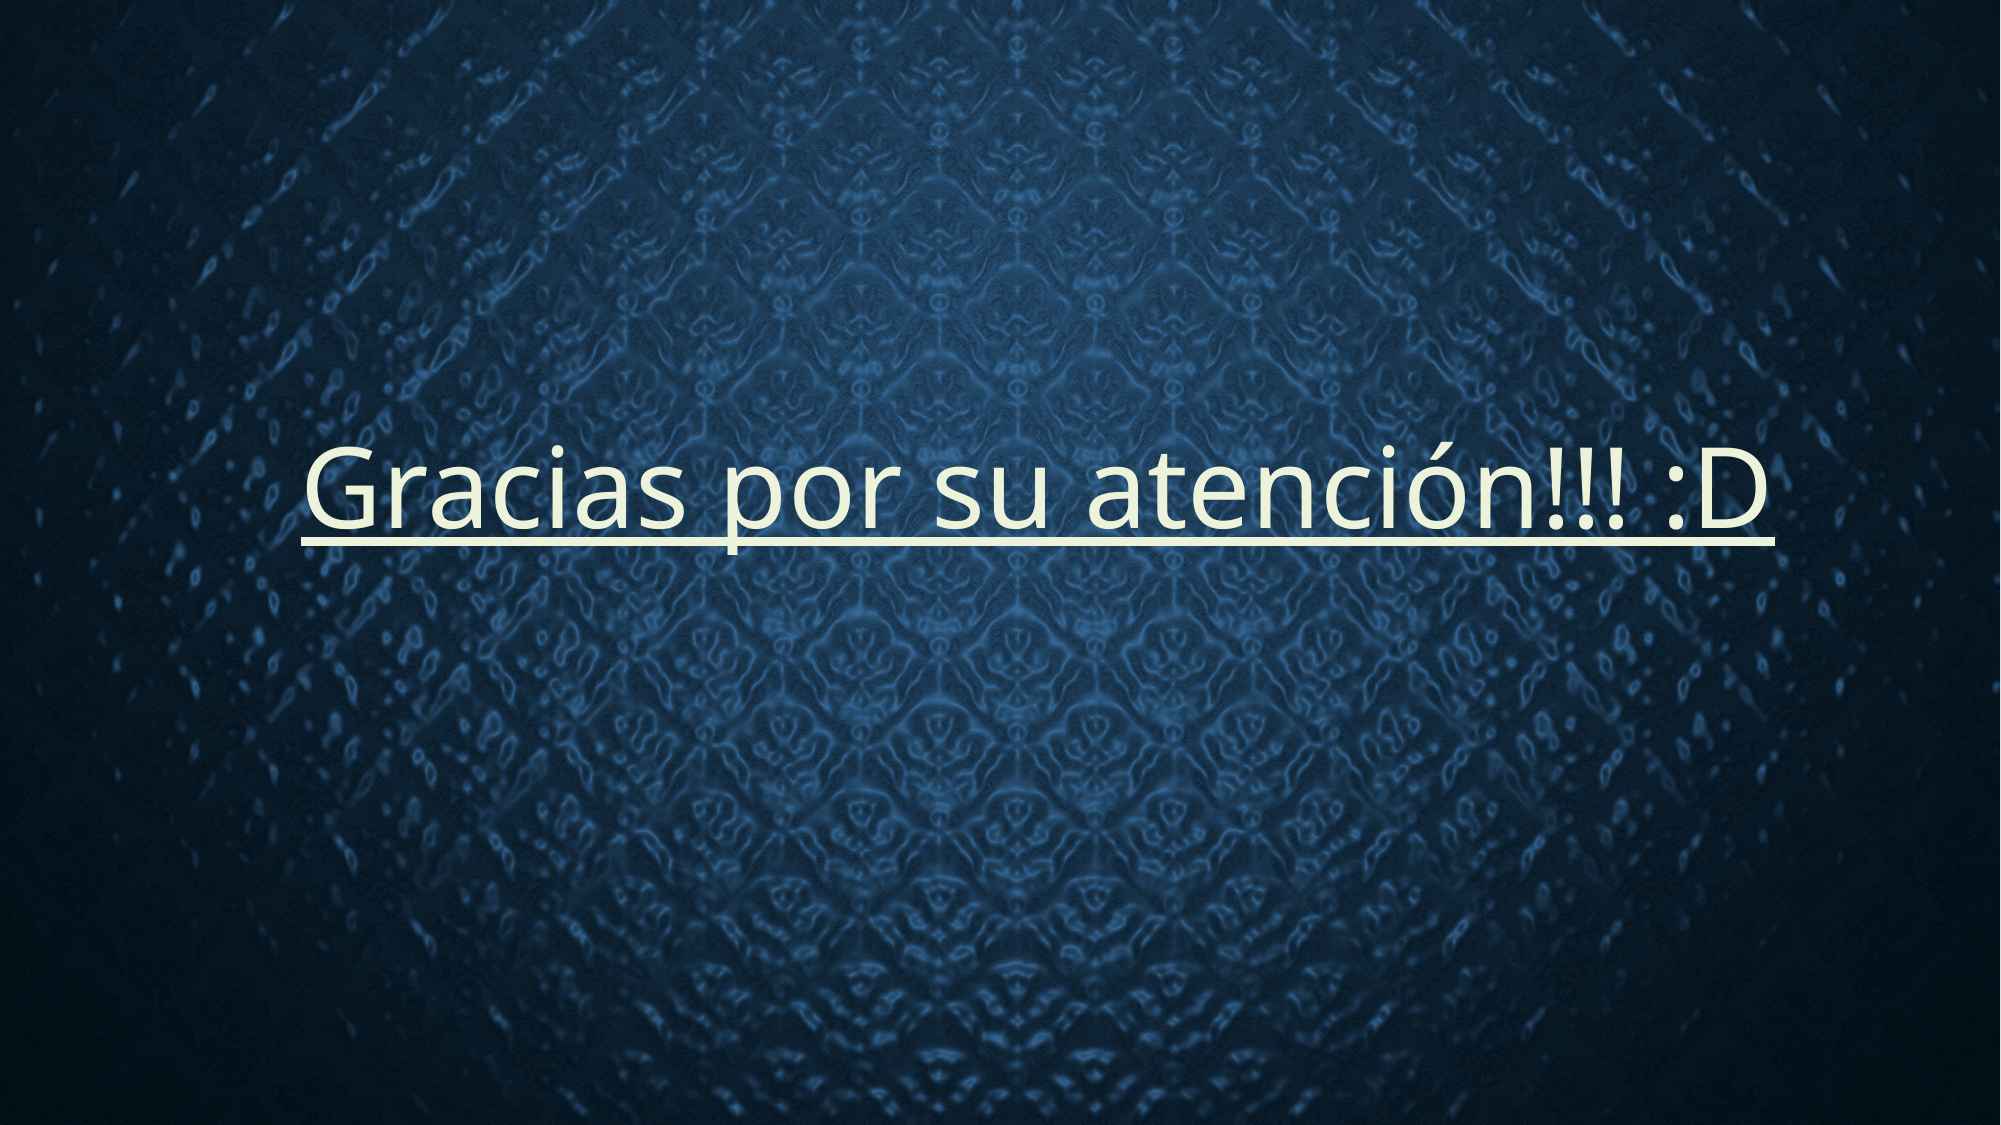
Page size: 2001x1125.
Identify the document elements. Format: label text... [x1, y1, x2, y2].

text_box Gracias por su atención!!! :D [257, 409, 1819, 559]
